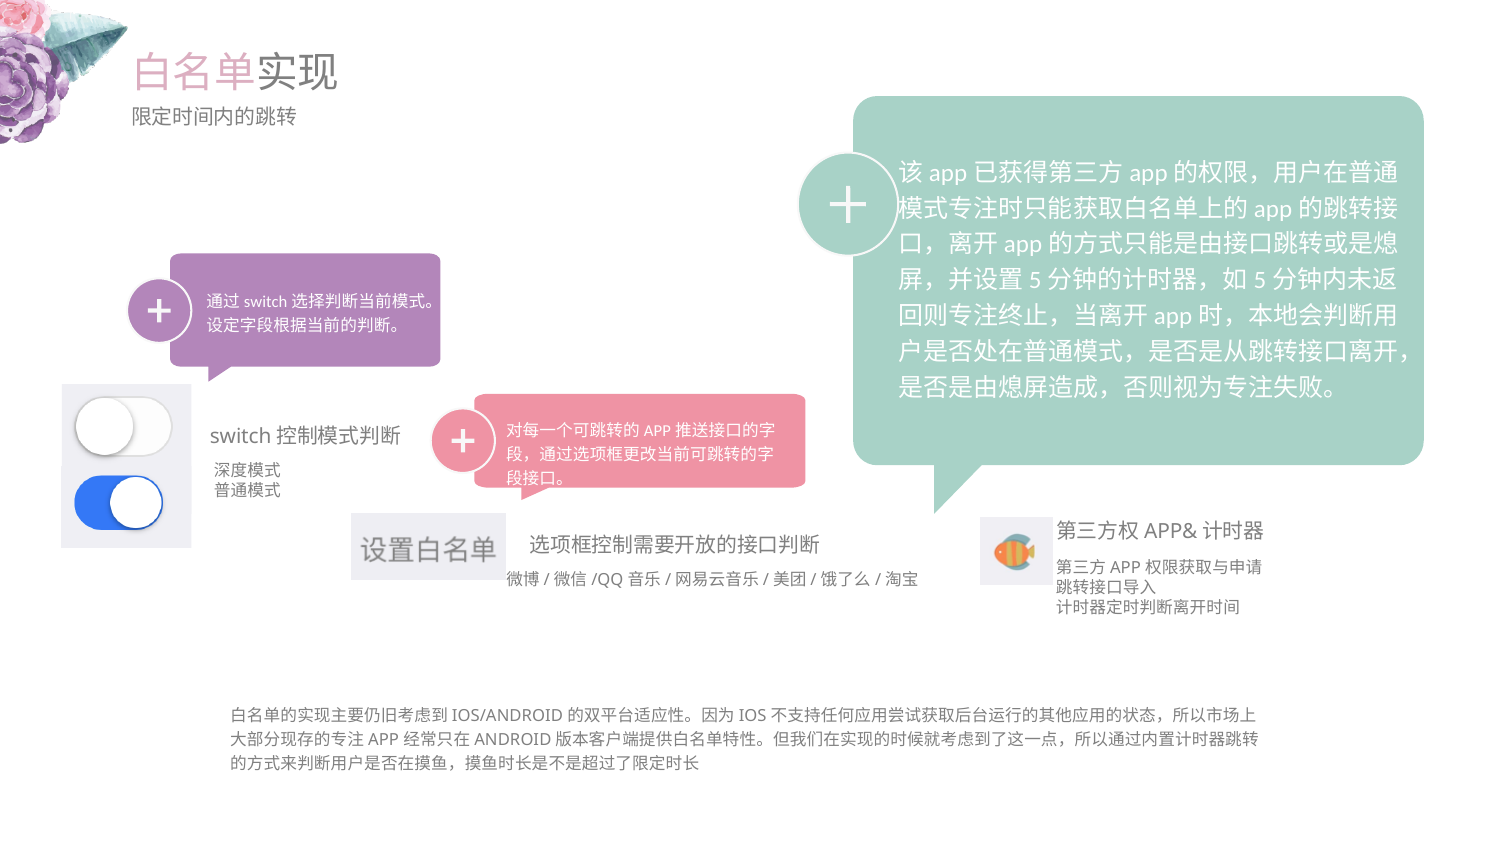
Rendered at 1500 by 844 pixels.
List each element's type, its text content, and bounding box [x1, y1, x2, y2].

text_box 白名单的实现主要仍旧考虑到IOS/ANDROID的双平台适应性。因为IOS不支持任何应用尝试获取后台运行的其他应用的状态，所以市场上大部分现存的专注APP经常只在ANDROID版本客户端提供白名单特性。但我们在实现的时候就考虑到了这一点，所以通过内置计时器跳转的方式来判断用户是否在摸鱼，摸鱼时长是不是超过了限定时长 [230, 701, 1270, 774]
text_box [60, 384, 192, 548]
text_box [980, 517, 1261, 618]
text_box 通过switch选择判断当前模式。 设定字段根据当前的判断。 [206, 286, 490, 335]
picture [0, 0, 128, 144]
text_box 限定时间内的跳转 [132, 95, 313, 136]
text_box [170, 253, 441, 382]
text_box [797, 95, 1424, 515]
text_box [430, 393, 792, 501]
picture [351, 513, 507, 580]
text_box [528, 531, 896, 589]
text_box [126, 278, 192, 344]
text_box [213, 422, 397, 501]
text_box 白名单实现 [132, 45, 587, 96]
